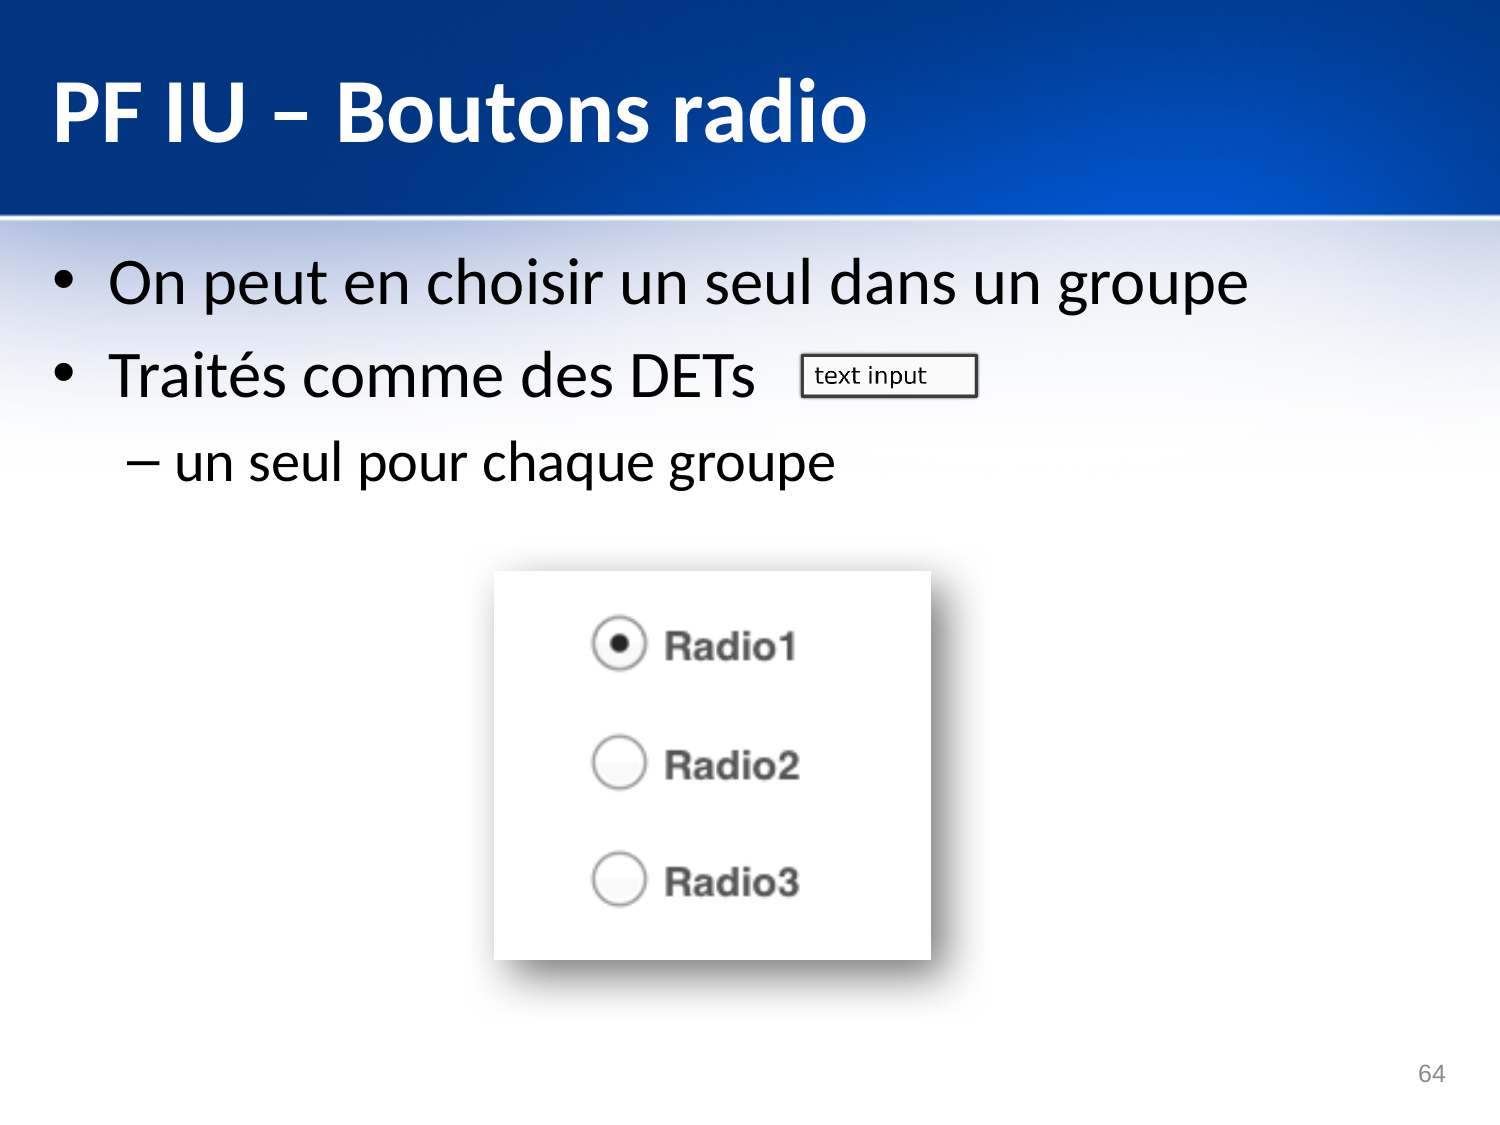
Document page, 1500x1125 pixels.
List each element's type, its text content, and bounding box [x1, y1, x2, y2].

picture [493, 571, 932, 961]
picture [0, 0, 1500, 1125]
text_box [37, 137, 1388, 1006]
picture [796, 350, 981, 402]
list On peut en choisir un seul dans un groupe Traités comme des DETs un seul pour chaque groupe [37, 230, 1500, 1031]
title PF IU – Boutons radio [37, 12, 1225, 137]
slide_number 64 [1111, 1042, 1462, 1103]
